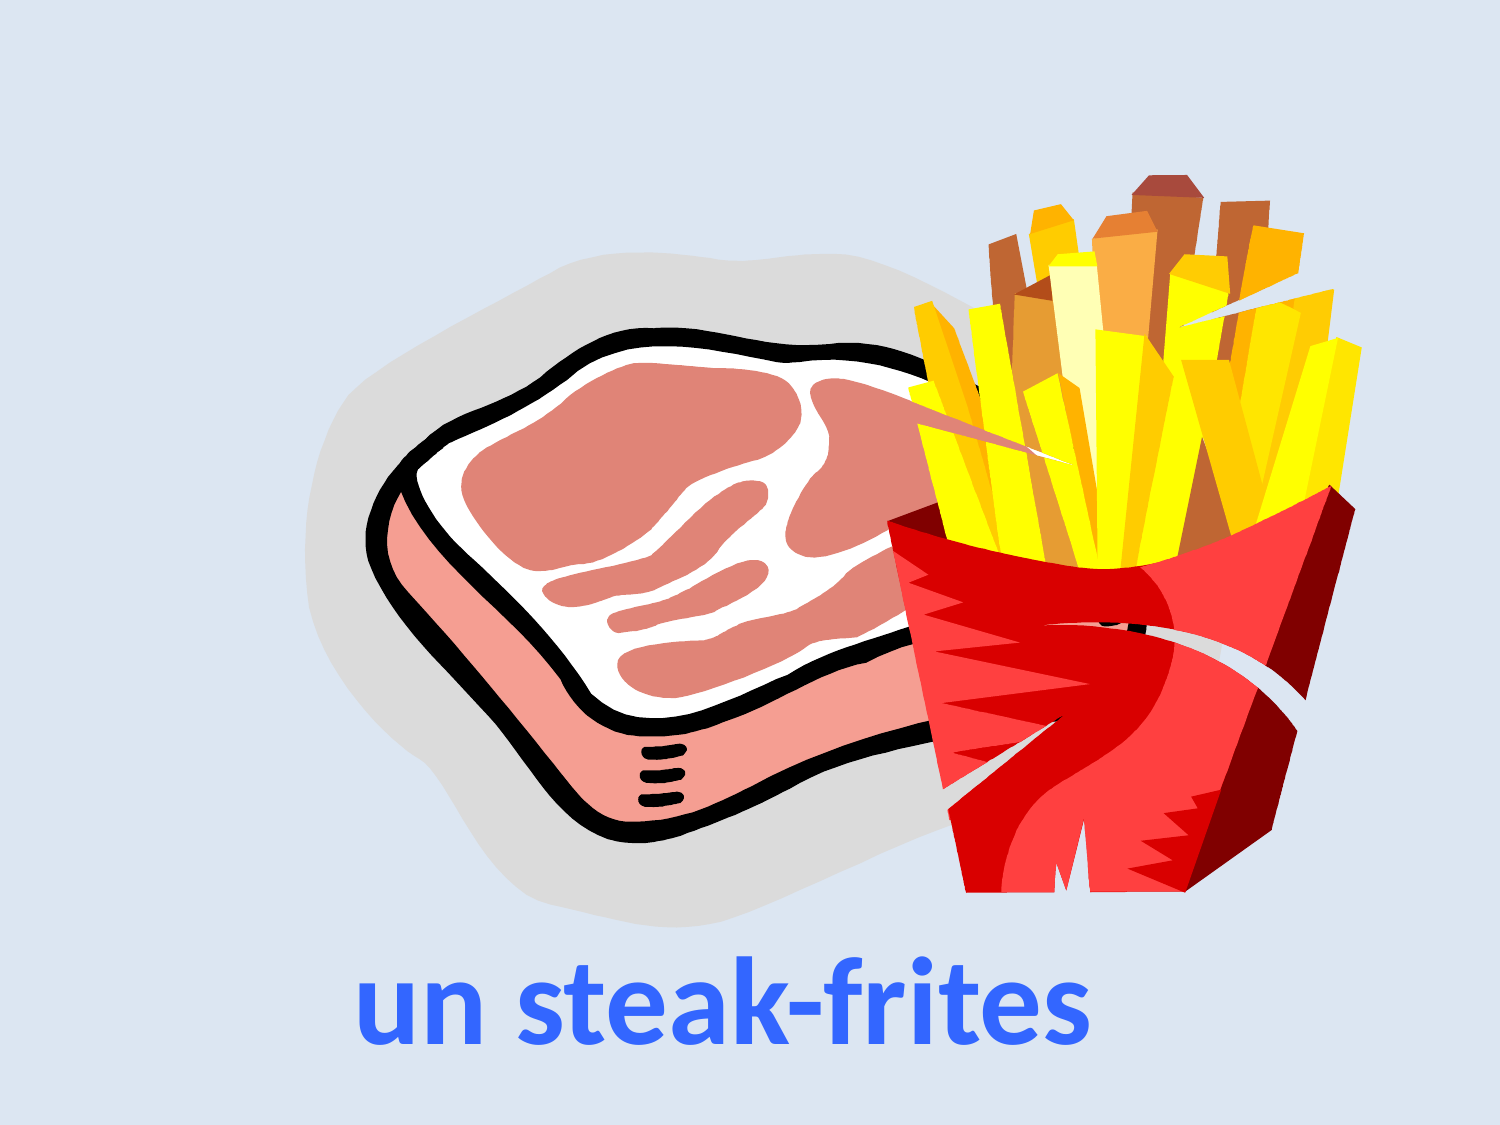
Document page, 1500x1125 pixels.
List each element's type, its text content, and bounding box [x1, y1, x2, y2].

picture [304, 174, 1369, 934]
text_box un steak-frites [225, 912, 1222, 1078]
